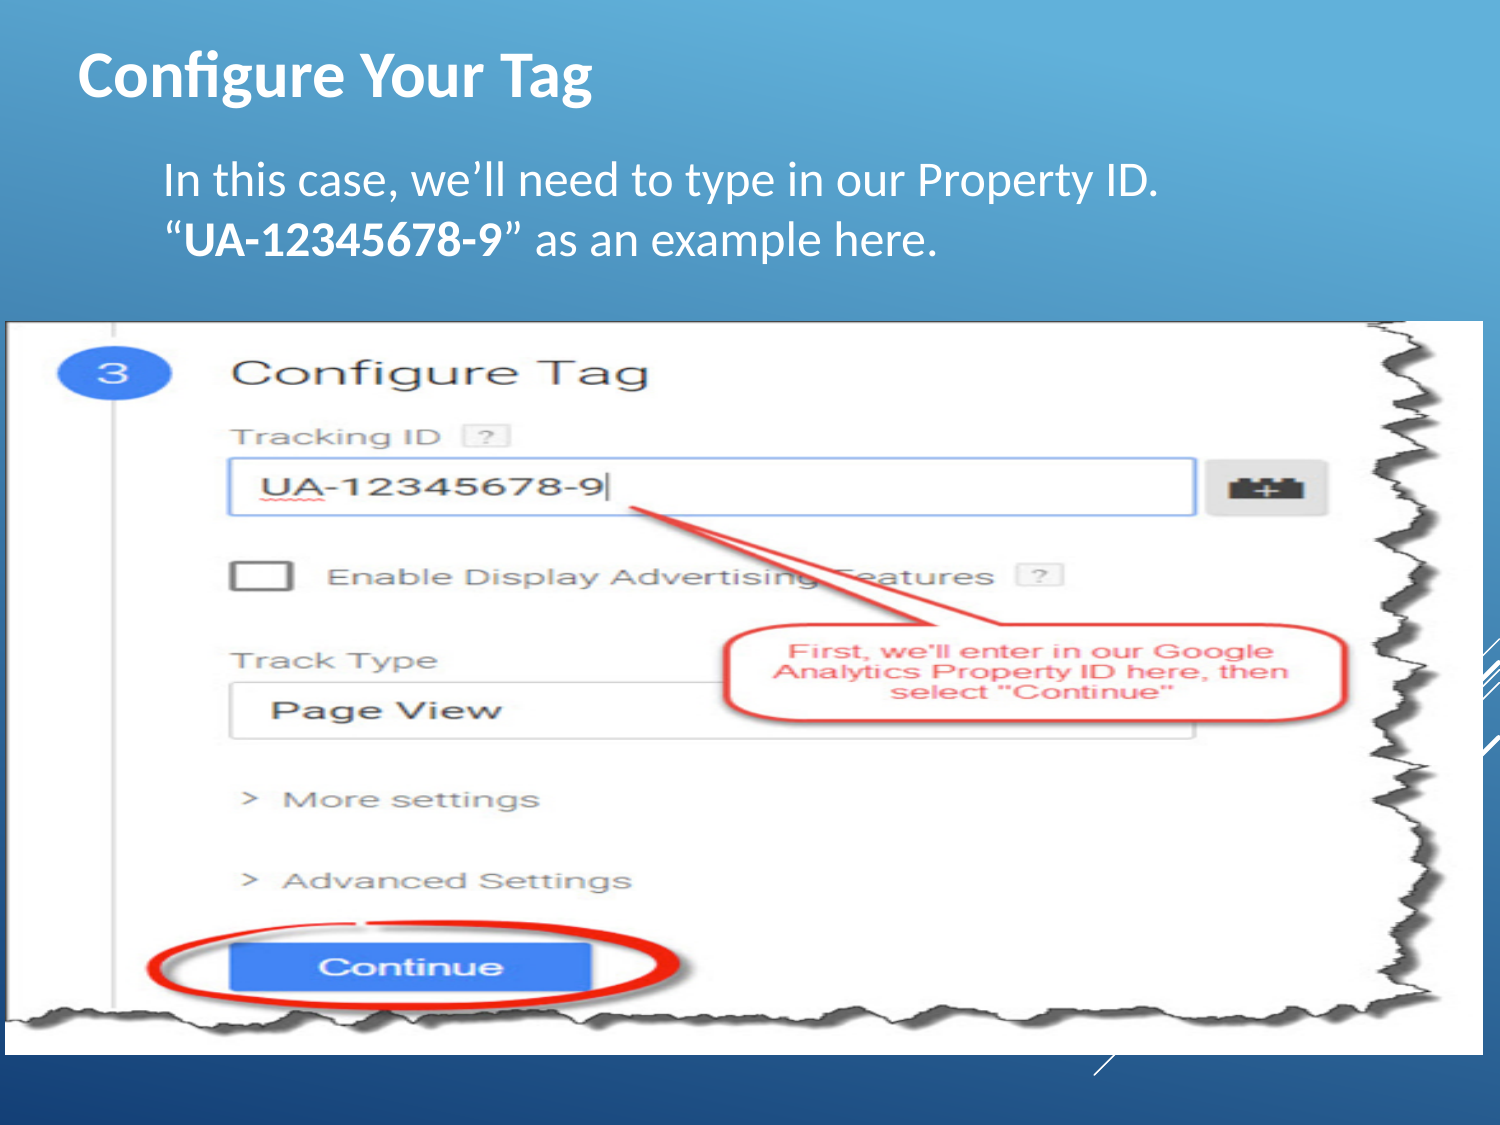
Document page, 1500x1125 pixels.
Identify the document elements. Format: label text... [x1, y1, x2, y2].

list Configure Your Tag [63, 1, 1326, 140]
picture [5, 321, 1483, 1056]
text_box In this case, we’ll need to type in our Property ID. “UA-12345678-9” as an example here. [147, 139, 1371, 274]
